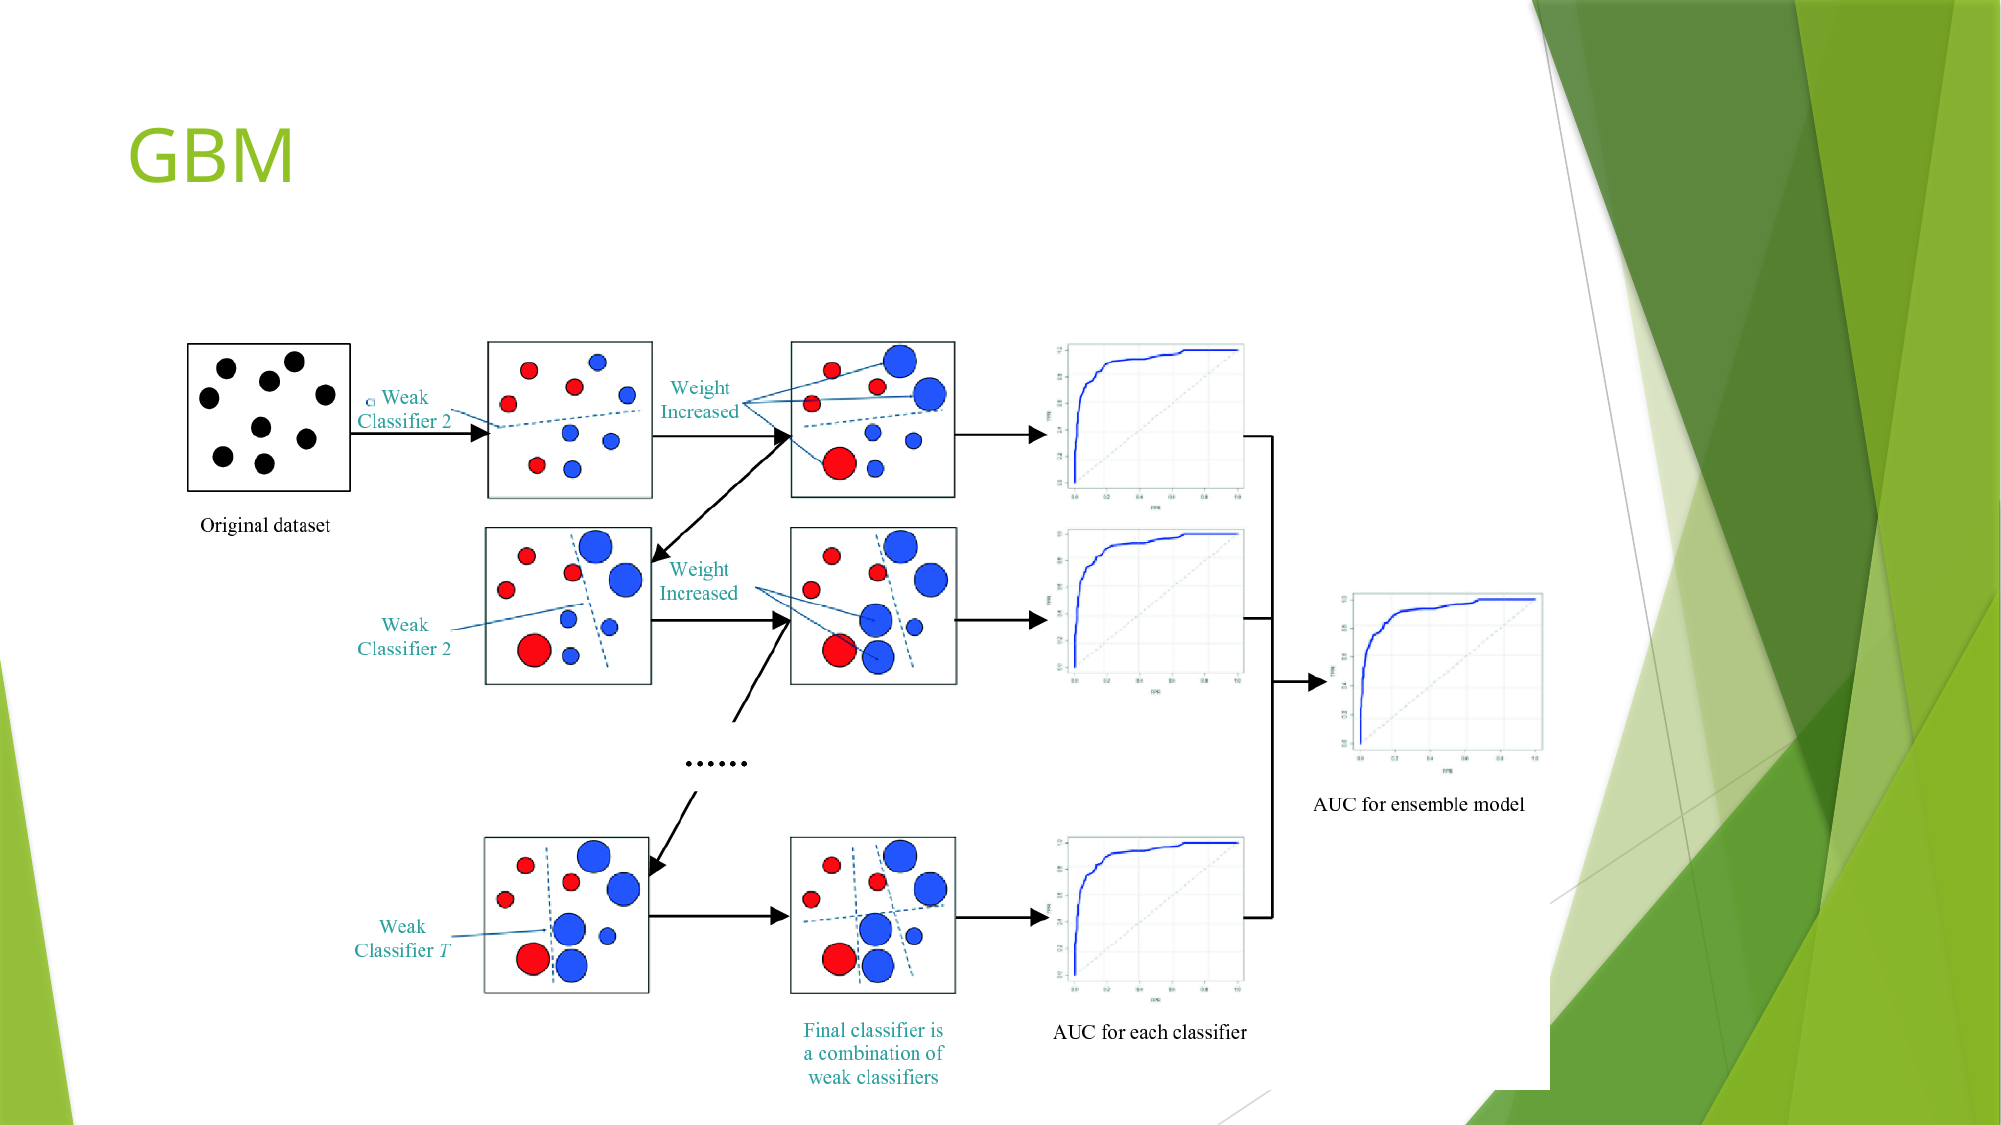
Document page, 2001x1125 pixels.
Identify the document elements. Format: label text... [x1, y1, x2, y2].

title GBM [111, 99, 1522, 317]
picture [186, 338, 1551, 1091]
